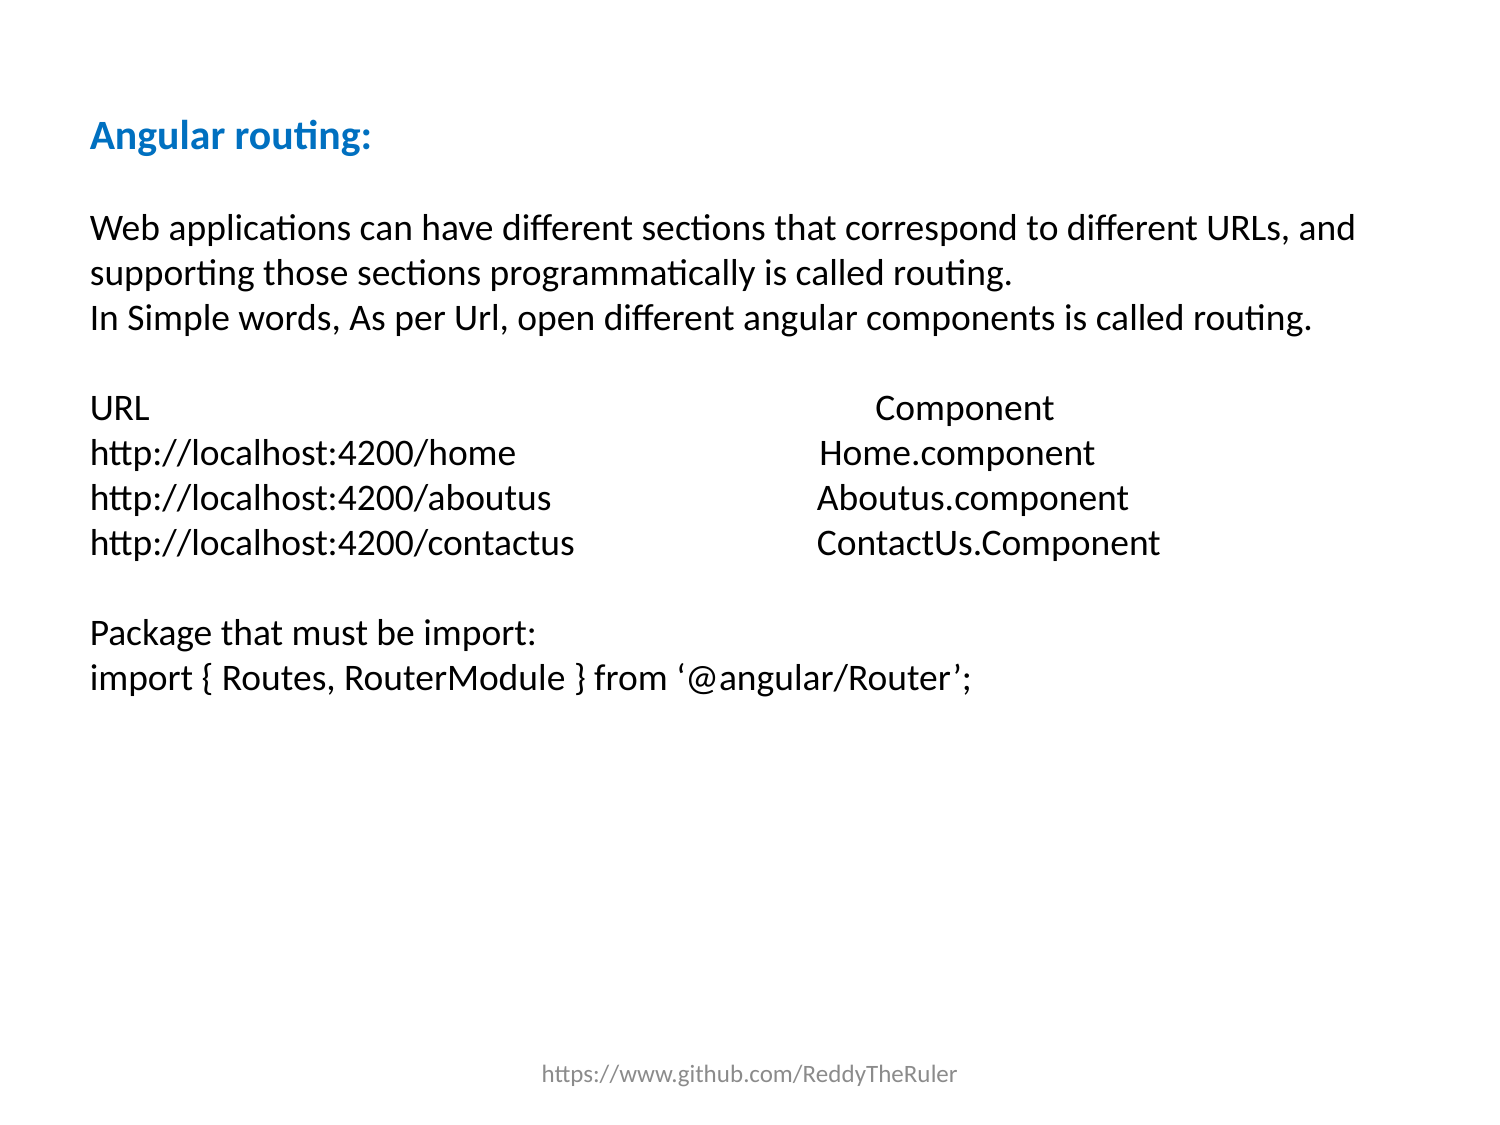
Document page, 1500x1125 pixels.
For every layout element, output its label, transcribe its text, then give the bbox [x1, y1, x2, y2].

text_box Angular routing: Web applications can have different sections that correspond to different URLs, and supporting those sections programmatically is called routing. In Simple words, As per Url, open different angular components is called routing. URL Component http://localhost:4200/home Home.component http://localhost:4200/aboutus Aboutus.component http://localhost:4200/contactus ContactUs.Component Package that must be import: import { Routes, RouterModule } from ‘@angular/Router’; [74, 100, 1413, 706]
footer https://www.github.com/ReddyTheRuler [512, 1042, 988, 1103]
